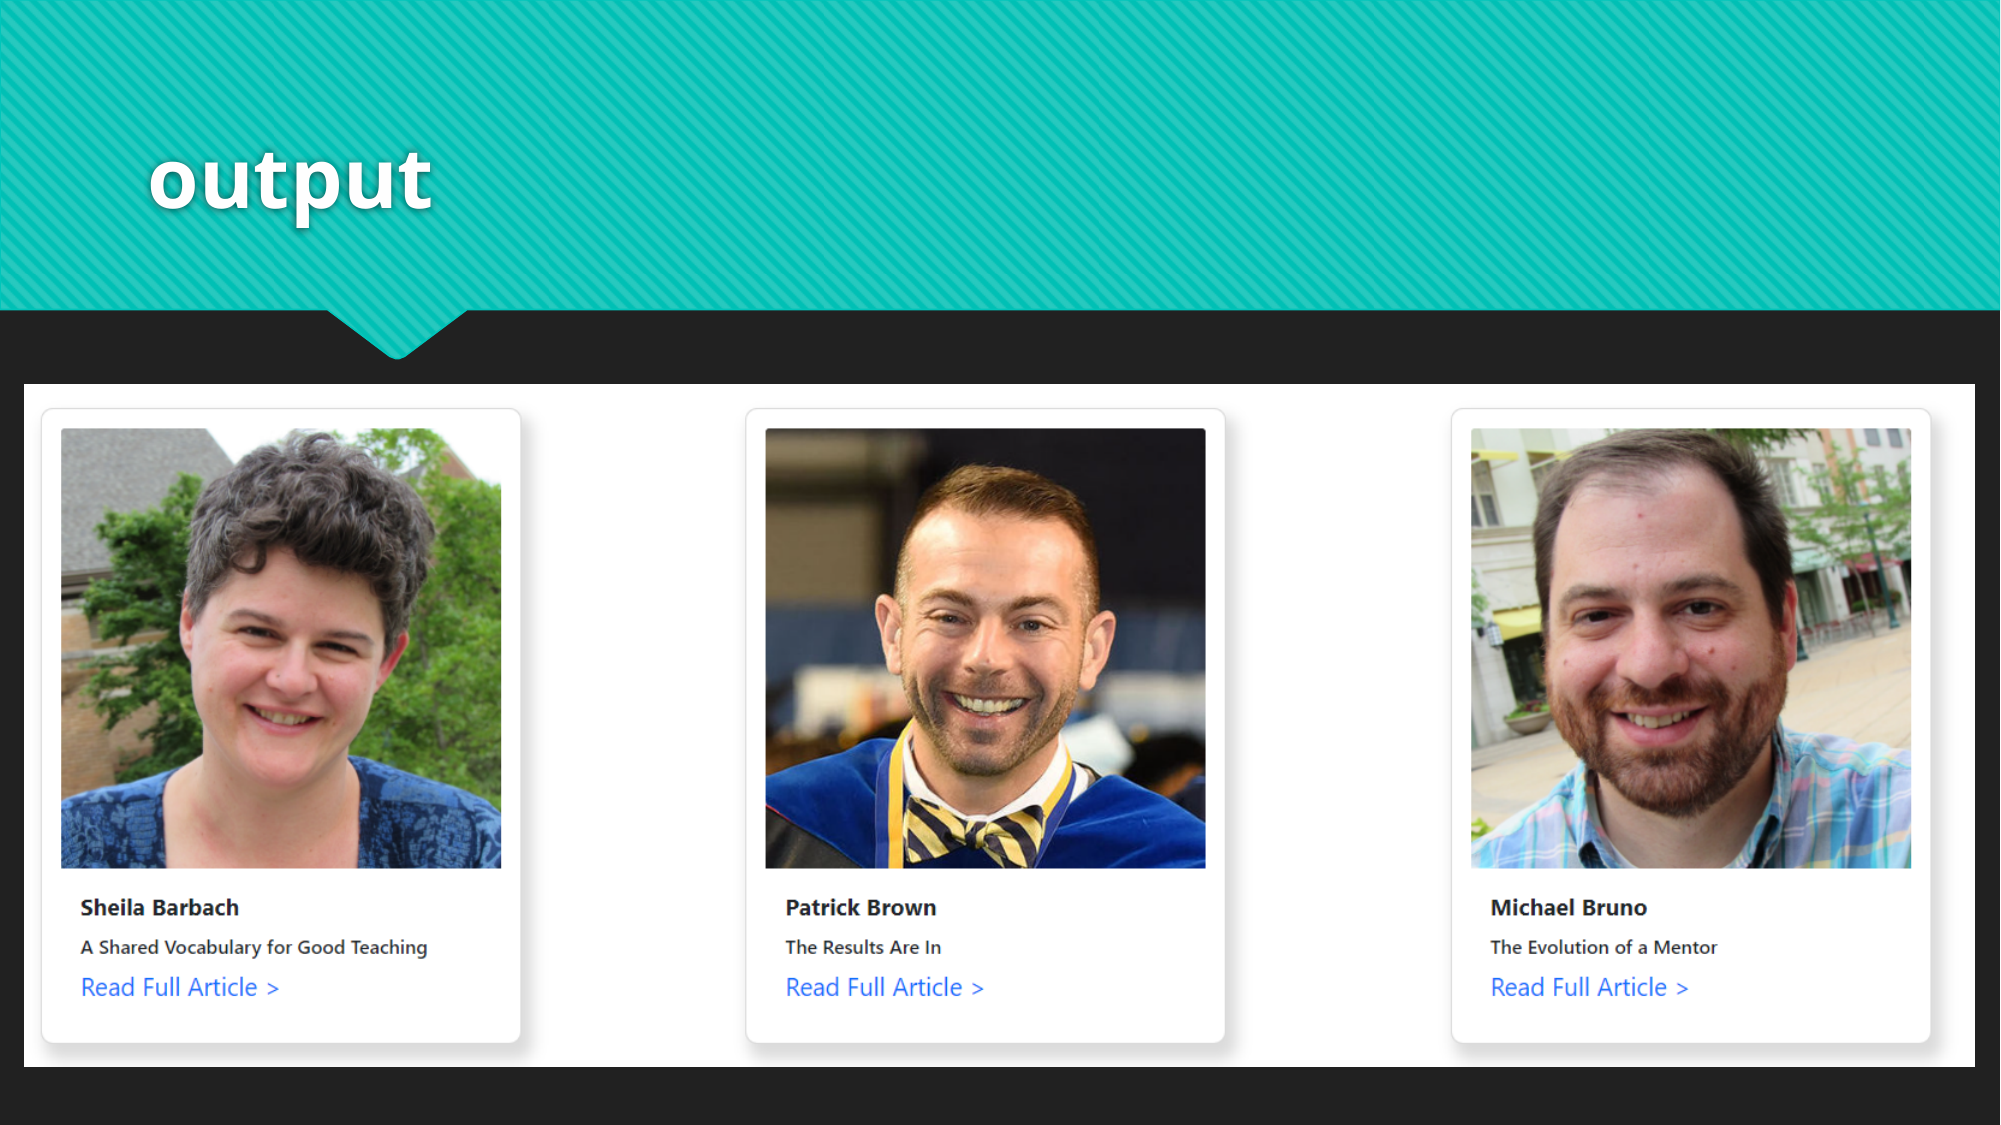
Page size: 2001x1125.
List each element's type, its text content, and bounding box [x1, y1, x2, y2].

picture [1, 1, 1999, 357]
picture [24, 384, 1976, 1067]
title output [132, 73, 1868, 233]
